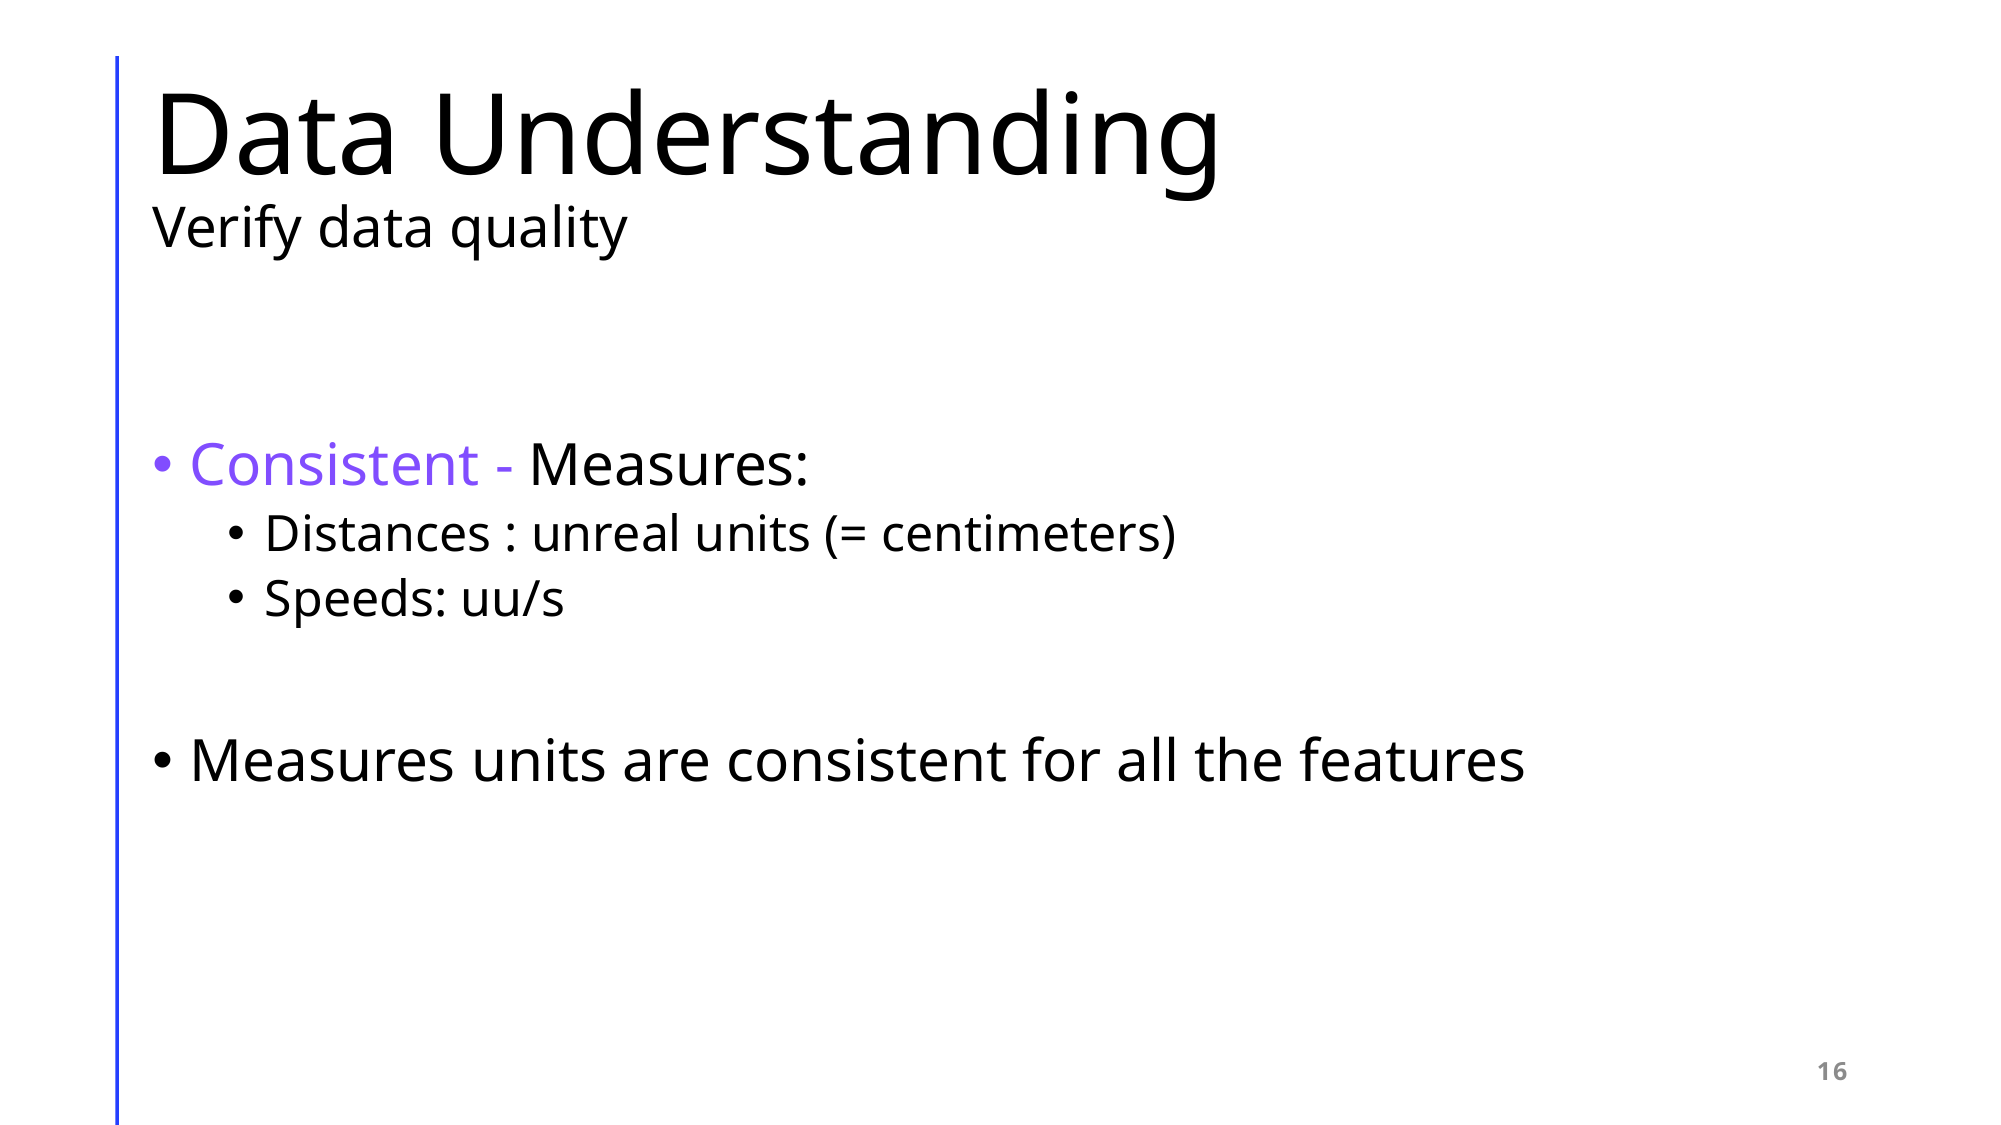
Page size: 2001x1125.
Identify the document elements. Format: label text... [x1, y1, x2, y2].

list Consistent - Measures: Distances : unreal units (= centimeters) Speeds: uu/s Measures units are consistent for all the features [137, 299, 1863, 1014]
title Data Understanding Verify data quality [137, 59, 1863, 278]
slide_number 16 [1412, 1042, 1863, 1103]
